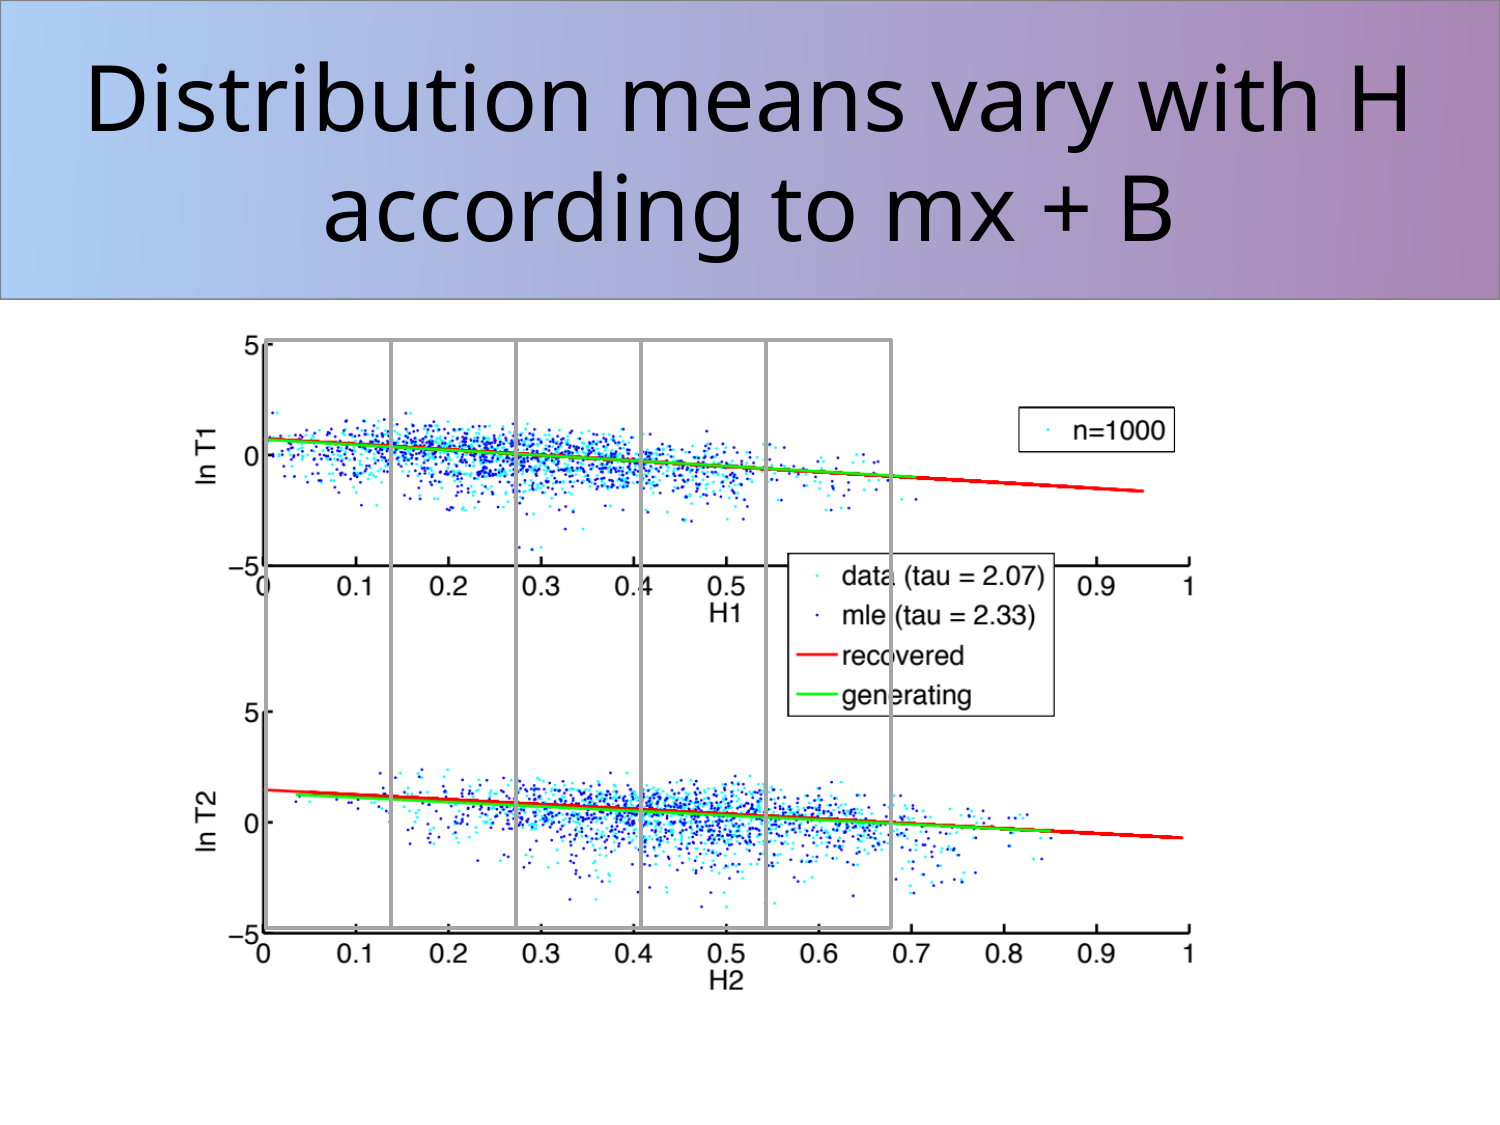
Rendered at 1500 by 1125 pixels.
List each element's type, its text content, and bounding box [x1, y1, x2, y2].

title Distribution means vary with H according to mx + B [0, 0, 1500, 300]
picture [187, 324, 1201, 998]
